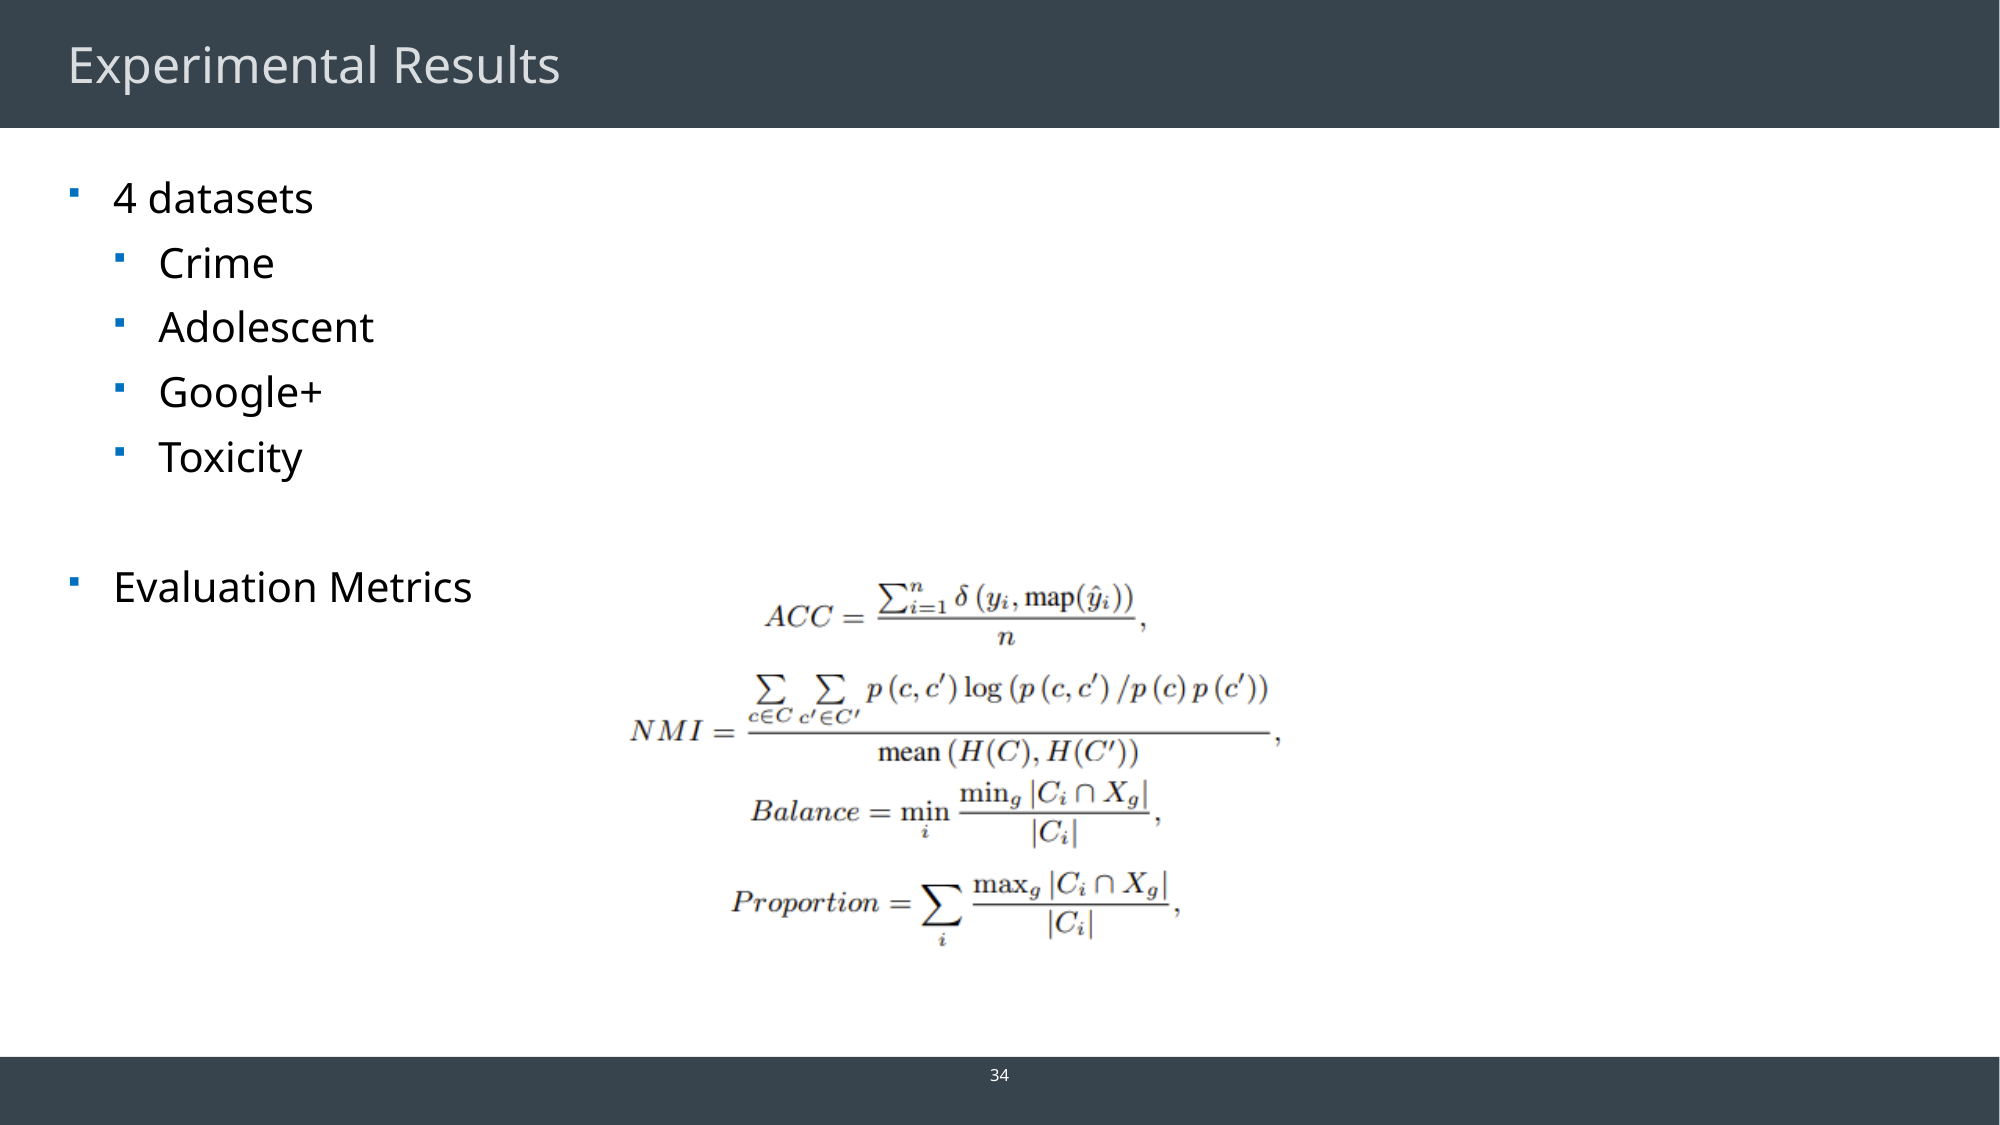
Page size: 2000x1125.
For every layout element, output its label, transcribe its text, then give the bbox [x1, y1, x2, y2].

title Experimental Results [49, 30, 1950, 98]
slide_number 34 [916, 1062, 1083, 1091]
picture [627, 562, 1291, 954]
list 4 datasets Crime Adolescent Google+ Toxicity Evaluation Metrics [49, 162, 1950, 1013]
